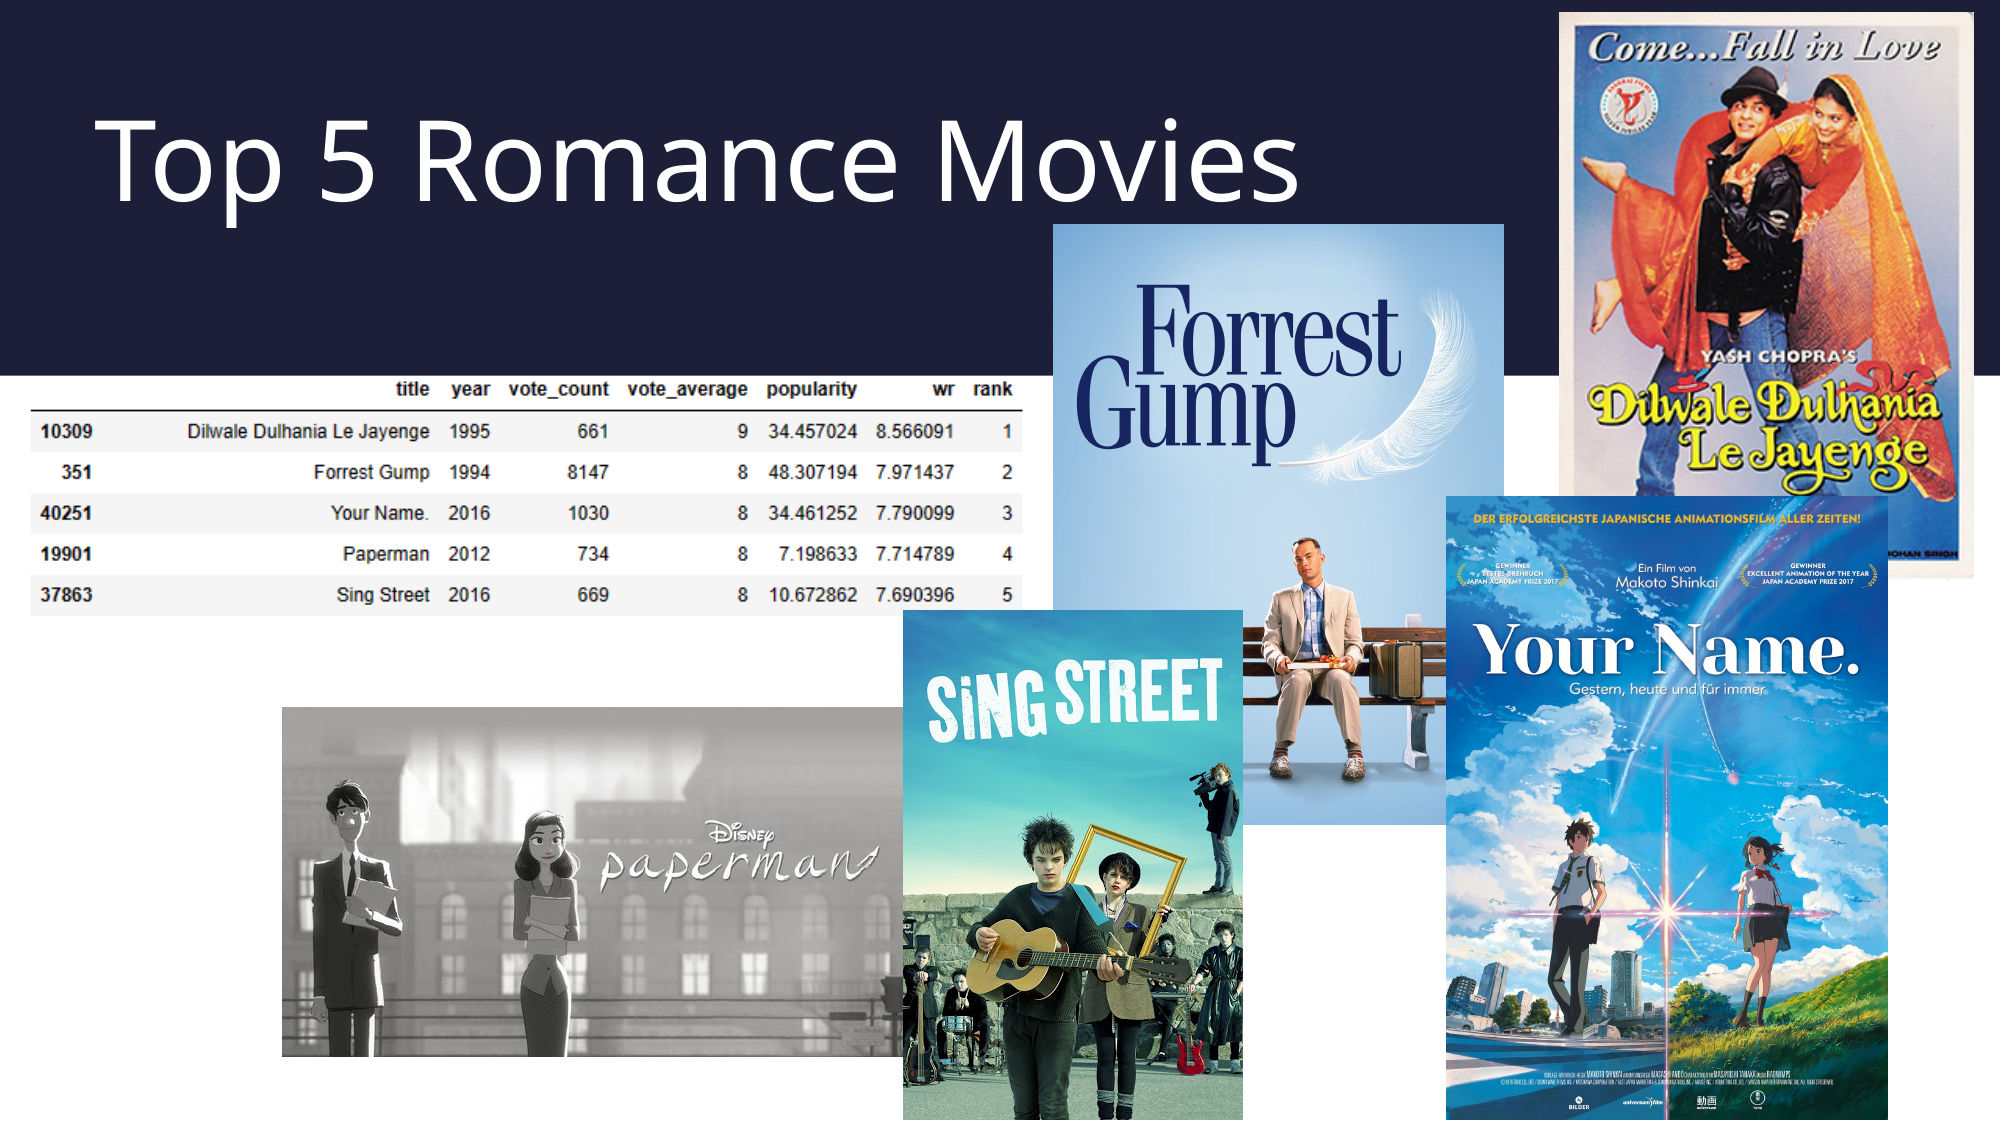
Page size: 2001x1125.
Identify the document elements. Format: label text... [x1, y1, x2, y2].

title Top 5 Romance Movies [79, 59, 1559, 232]
picture [1857, 715, 1866, 721]
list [28, 377, 1029, 616]
picture [1843, 810, 1853, 814]
picture [1870, 733, 1888, 745]
picture [282, 12, 1974, 1120]
picture [1867, 709, 1879, 717]
